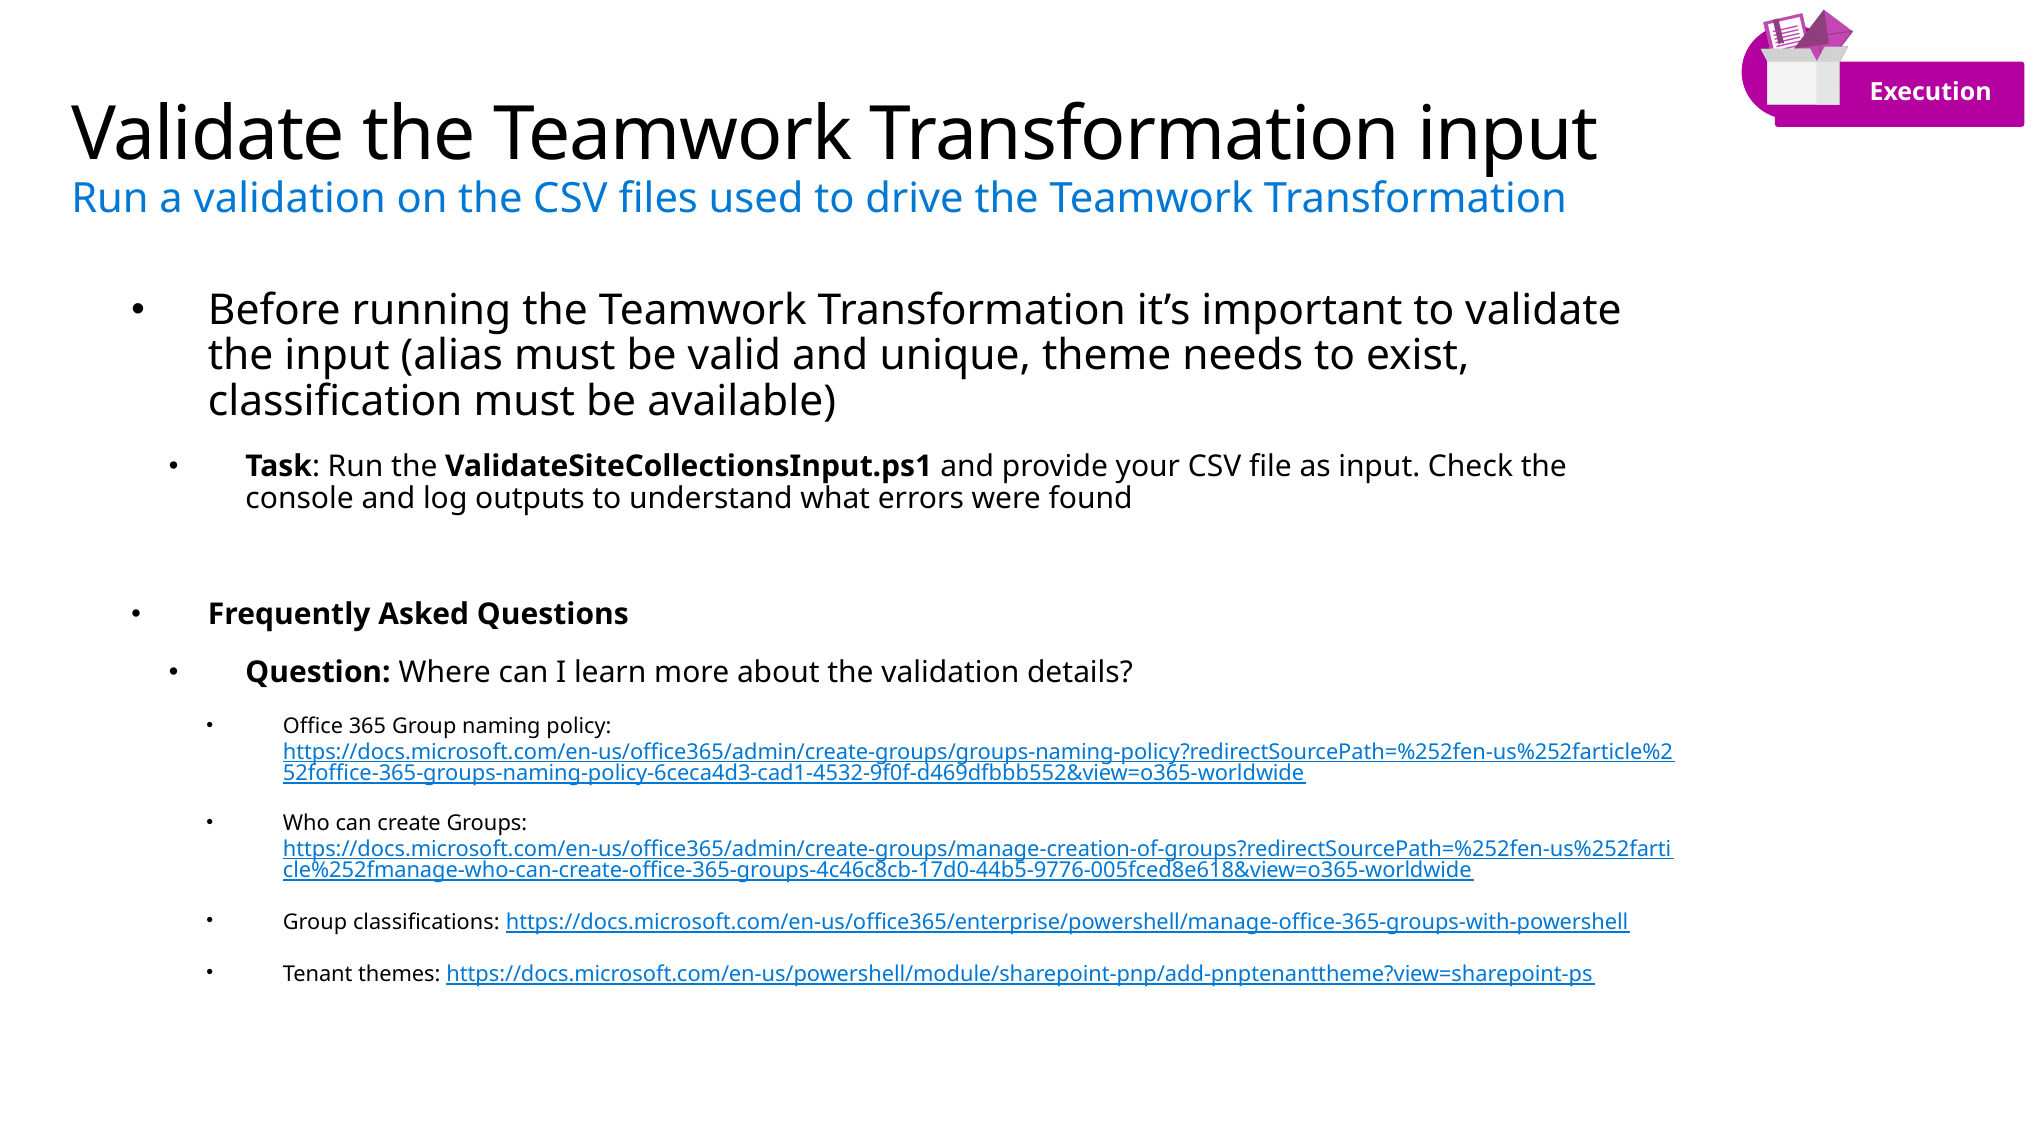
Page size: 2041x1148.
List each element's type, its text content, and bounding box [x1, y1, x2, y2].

text_box Before running the Teamwork Transformation it’s important to validate the input (alias must be valid and unique, theme needs to exist, classification must be available) Task: Run the ValidateSiteCollectionsInput.ps1 and provide your CSV file as input. Check the console and log outputs to understand what errors were found Frequently Asked Questions Question: Where can I learn more about the validation details? Office 365 Group naming policy: https://docs.microsoft.com/en-us/office365/admin/create-groups/groups-naming-policy?redirectSourcePath=%252fen-us%252farticle%252foffice-365-groups-naming-policy-6ceca4d3-cad1-4532-9f0f-d469dfbbb552&view=o365-worldwide Who can create Groups: https://docs.microsoft.com/en-us/office365/admin/create-groups/manage-creation-of-groups?redirectSourcePath=%252fen-us%252farticle%252fmanage-who-can-create-office-365-groups-4c46c8cb-17d0-44b5-9776-005fced8e618&view=o365-worldwide Group classifications: https://docs.microsoft.com/en-us/office365/enterprise/powershell/manage-office-365-groups-with-powershell Tenant themes: https://docs.microsoft.com/en-us/powershell/module/sharepoint-pnp/add-pnptenanttheme?view=sharepoint-ps [116, 280, 1698, 1027]
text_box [1741, 9, 2025, 127]
title Validate the Teamwork Transformation input Run a validation on the CSV files used to drive the Teamwork Transformation [71, 68, 1969, 195]
